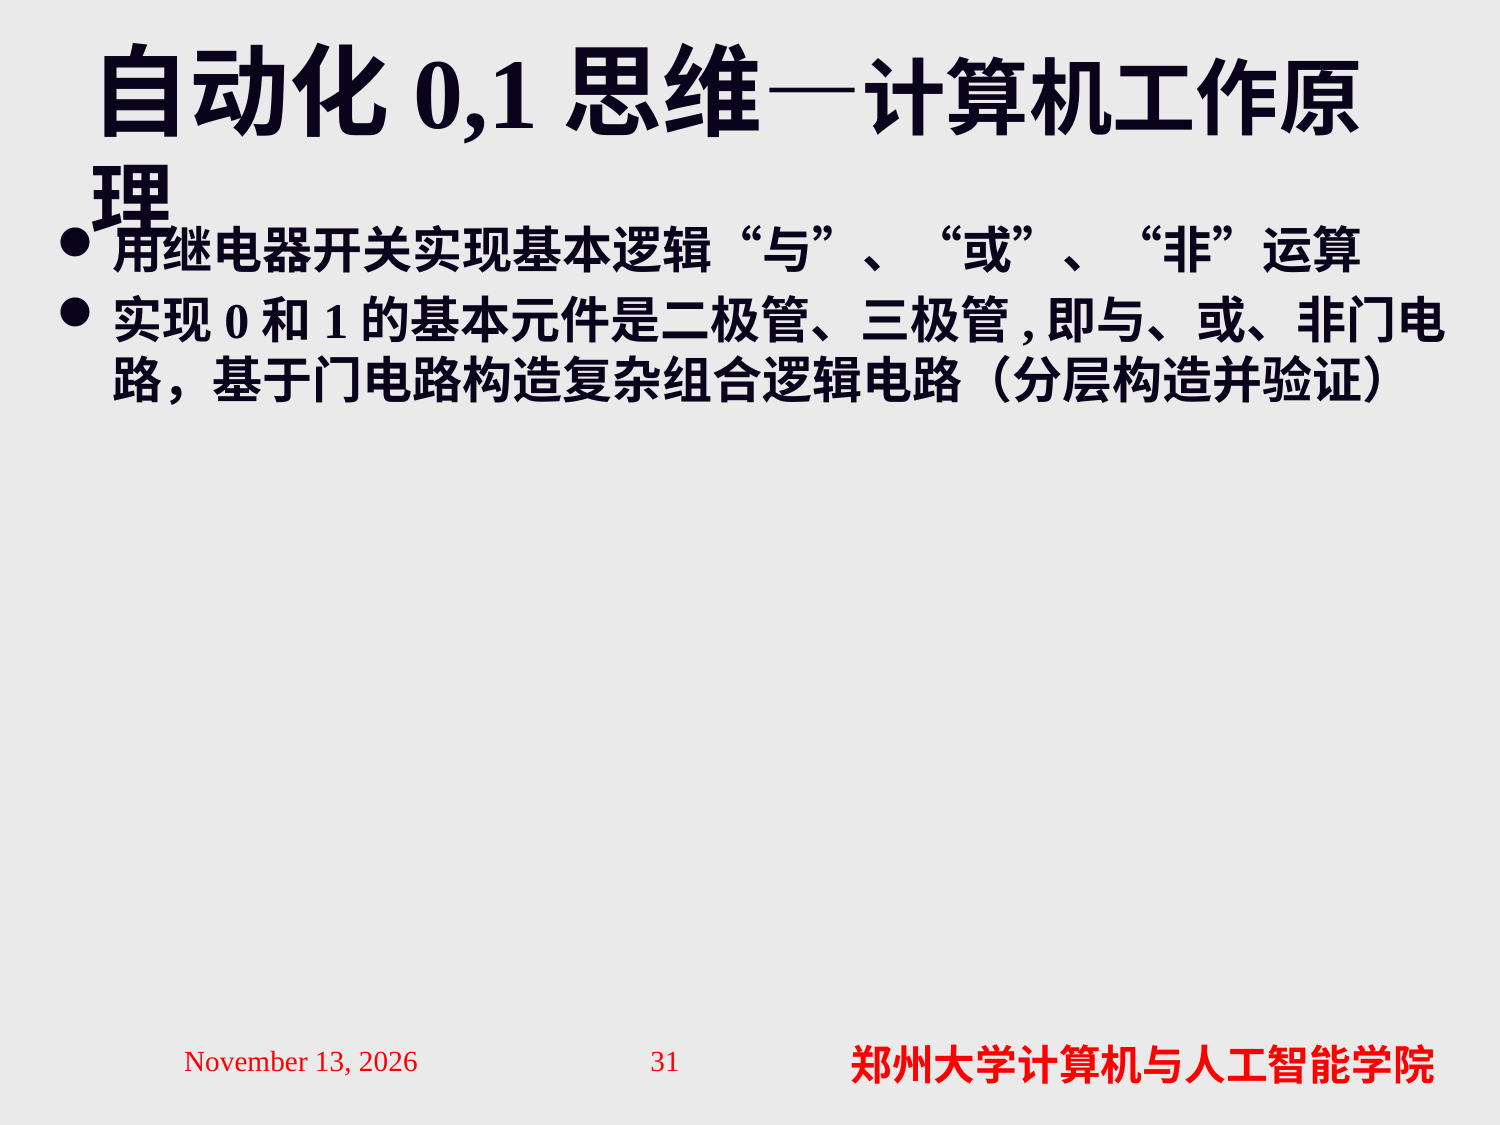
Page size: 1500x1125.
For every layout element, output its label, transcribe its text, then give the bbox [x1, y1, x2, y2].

title 自动化0,1思维—计算机工作原理 [74, 44, 1426, 210]
list 用继电器开关实现基本逻辑“与”、“或”、“非”运算 实现0和1的基本元件是二极管、三极管,即与、或、非门电路，基于门电路构造复杂组合逻辑电路（分层构造并验证） [40, 210, 1471, 411]
